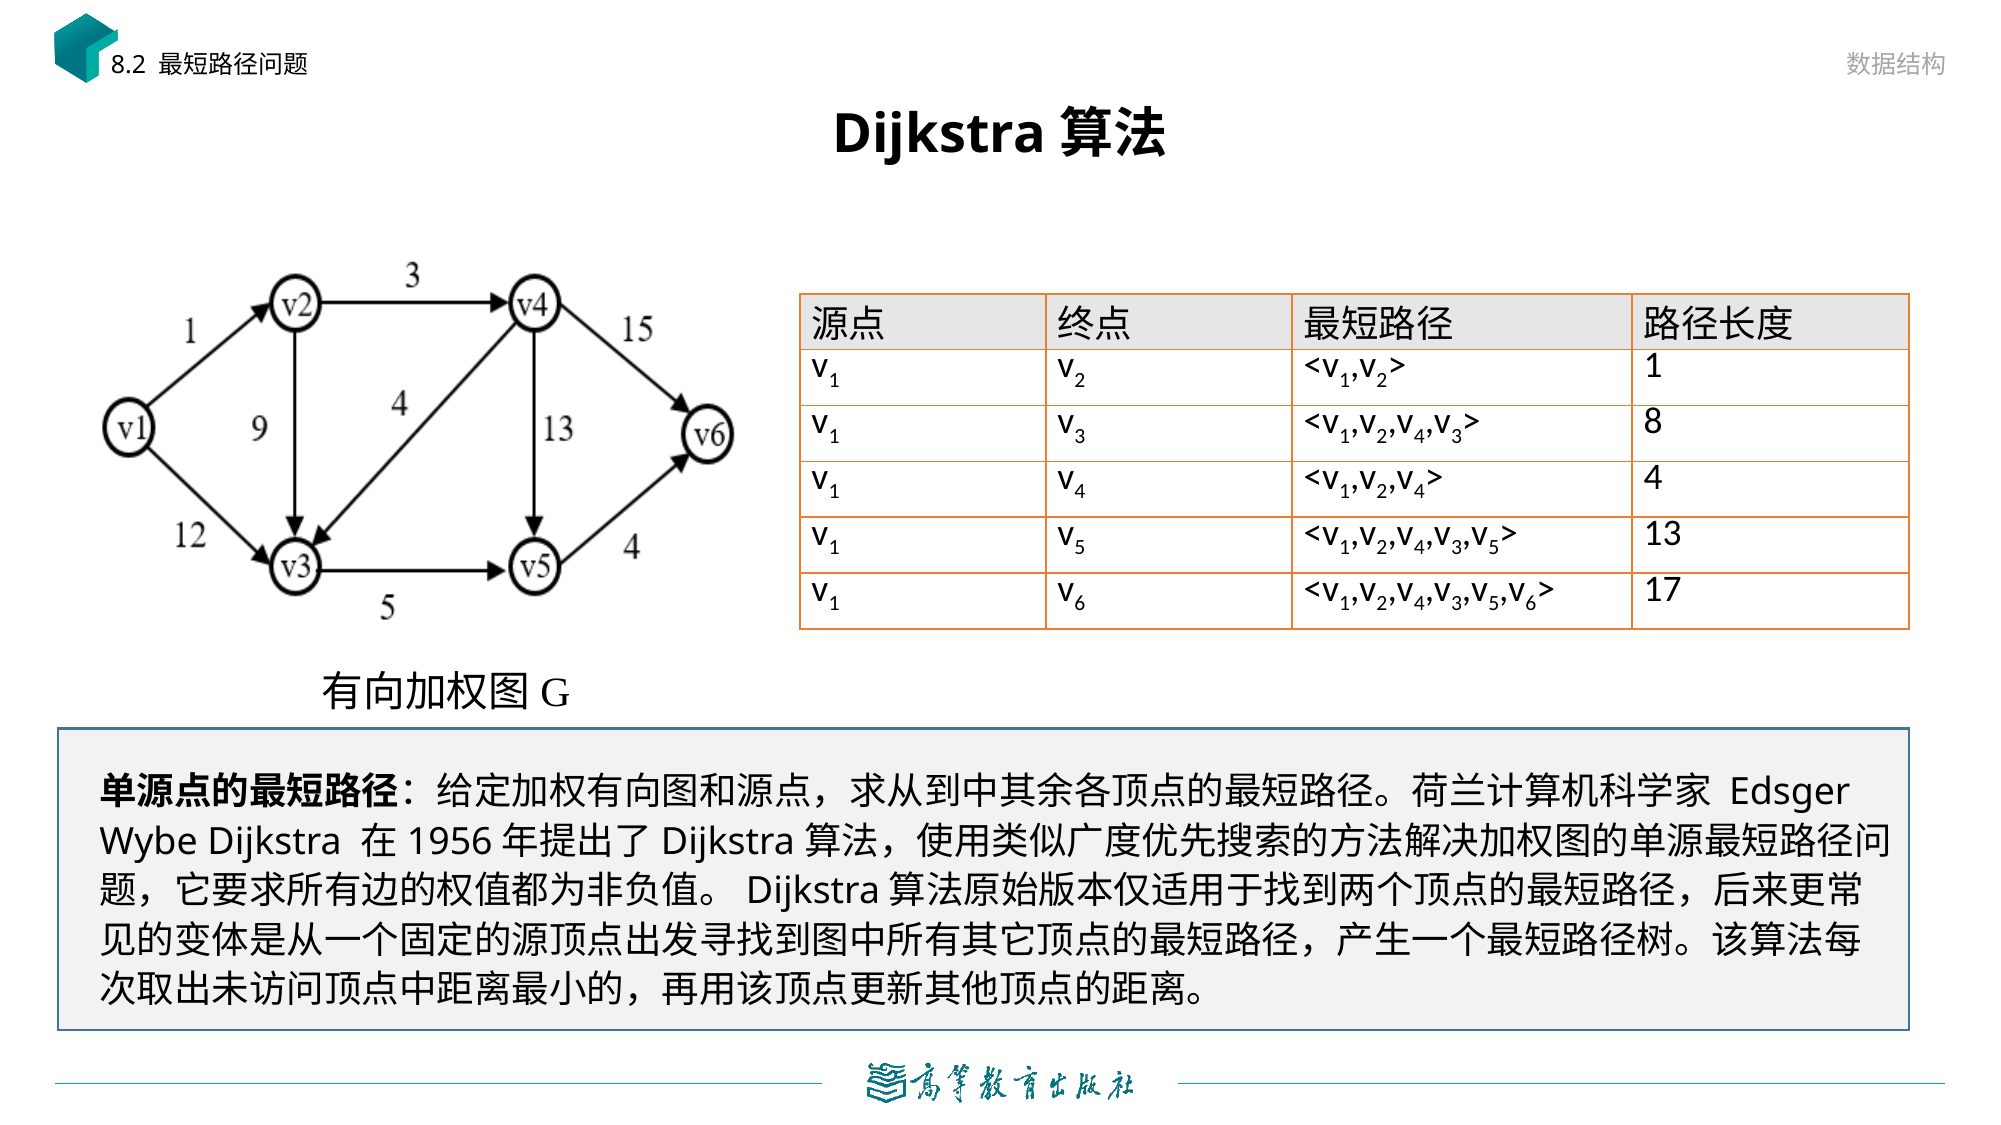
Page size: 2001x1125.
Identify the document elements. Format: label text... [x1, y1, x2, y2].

table_cell 1 [1633, 350, 1908, 405]
picture [867, 1063, 1133, 1103]
table_cell v1 [801, 518, 1045, 572]
table_cell v4 [1047, 462, 1291, 516]
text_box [95, 237, 777, 716]
table_cell <v1,v2,v4> [1293, 462, 1631, 516]
table_cell <v1,v2,v4,v3,v5> [1293, 518, 1631, 572]
table_cell v1 [801, 406, 1045, 461]
table_cell 17 [1633, 574, 1908, 628]
table_header 路径长度 [1633, 295, 1908, 349]
table_cell v1 [801, 462, 1045, 516]
list 数据结构 [1115, 32, 1962, 86]
title Dijkstra算法 [137, 92, 1863, 178]
table_cell <v1,v2> [1293, 350, 1631, 405]
text_box [57, 727, 1910, 1031]
table_header 最短路径 [1293, 295, 1631, 349]
table_cell v1 [801, 574, 1045, 628]
table_cell 4 [1633, 462, 1908, 516]
table_cell <v1,v2,v4,v3> [1293, 406, 1631, 461]
table_cell v3 [1047, 406, 1291, 461]
subtitle 8.2 最短路径问题 [95, 44, 894, 99]
table_header 终点 [1047, 295, 1291, 349]
table_cell v2 [1047, 350, 1291, 405]
table_header 源点 [801, 295, 1045, 349]
table_cell v5 [1047, 518, 1291, 572]
table_cell <v1,v2,v4,v3,v5,v6> [1293, 574, 1631, 628]
table_cell 8 [1633, 406, 1908, 461]
table_cell 13 [1633, 518, 1908, 572]
table_cell v1 [801, 350, 1045, 405]
table_cell v6 [1047, 574, 1291, 628]
